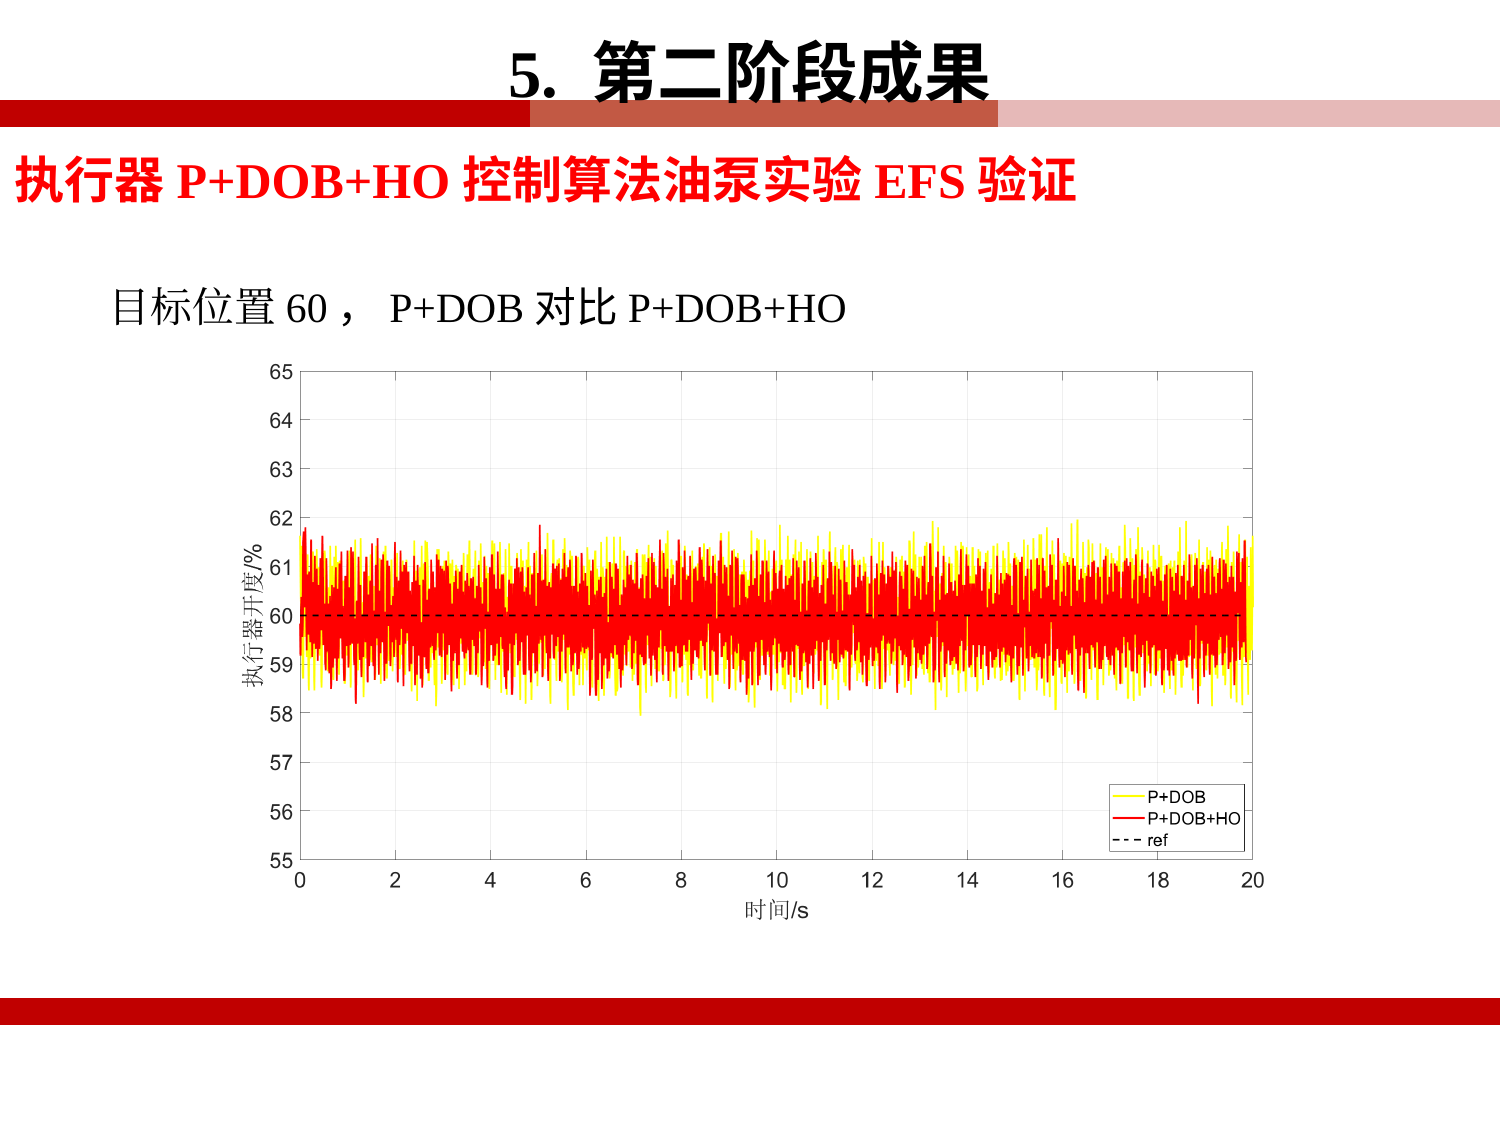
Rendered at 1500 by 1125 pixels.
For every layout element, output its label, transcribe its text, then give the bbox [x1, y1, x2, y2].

text_box 5. 第二阶段成果 [0, 0, 1500, 113]
picture [239, 361, 1265, 921]
text_box 执行器P+DOB+HO控制算法油泵实验EFS验证 [0, 119, 1500, 217]
text_box 目标位置60，P+DOB对比P+DOB+HO [0, 243, 1500, 339]
